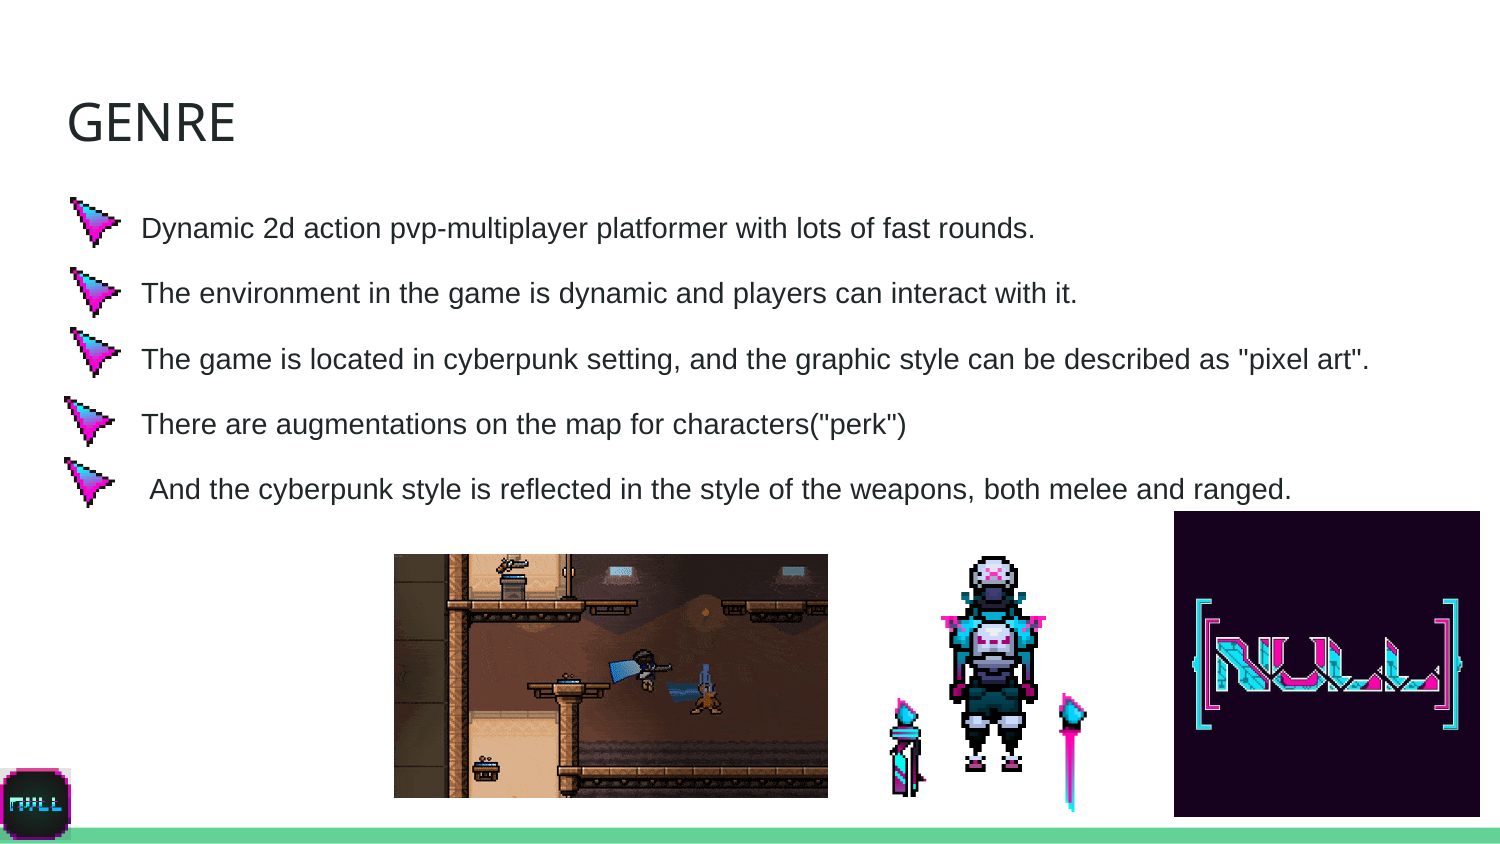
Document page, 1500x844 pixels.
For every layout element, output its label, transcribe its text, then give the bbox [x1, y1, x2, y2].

picture [69, 267, 121, 318]
picture [0, 768, 71, 840]
picture [69, 197, 121, 249]
title GENRE [51, 72, 1449, 167]
picture [63, 457, 115, 508]
picture [63, 396, 115, 448]
picture [394, 511, 1480, 824]
picture [69, 327, 121, 378]
list Dynamic 2d action pvp-multiplayer platformer with lots of fast rounds. The environment in the game is dynamic and players can interact with it. The game is located in cyberpunk setting, and the graphic style can be described as "pixel art". There are augmentations on the map for characters("perk") And the cyberpunk style is reflected in the style of the weapons, both melee and ranged. [51, 189, 1449, 750]
